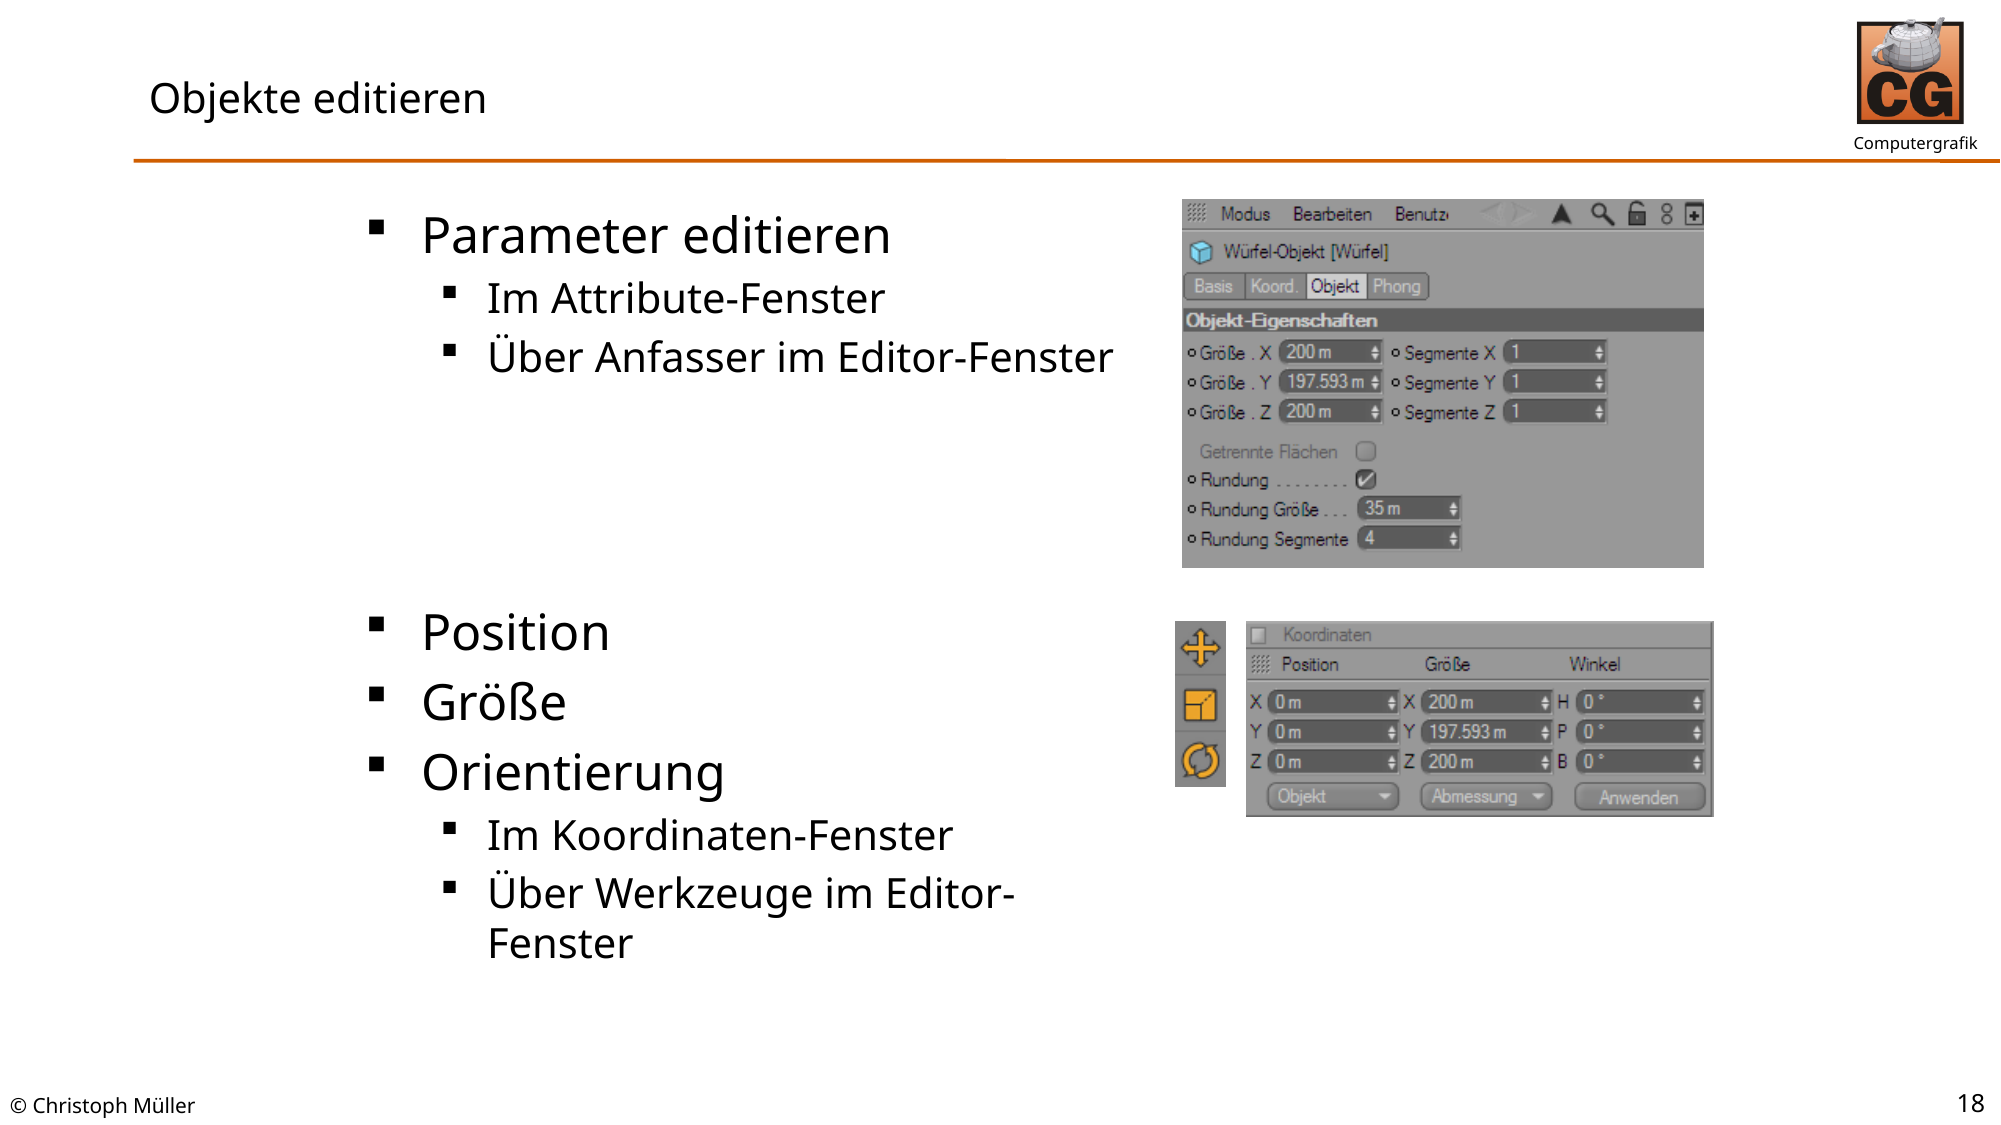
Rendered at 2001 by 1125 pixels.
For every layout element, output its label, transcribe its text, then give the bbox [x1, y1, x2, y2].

picture [1182, 198, 1704, 569]
picture [1850, 15, 1970, 130]
list Parameter editieren Im Attribute-Fenster Über Anfasser im Editor-Fenster Position Größe Orientierung Im Koordinaten-Fenster Über Werkzeuge im Editor-Fenster [349, 196, 1141, 1059]
picture [1175, 620, 1227, 787]
title Objekte editieren [133, 42, 1457, 151]
picture [1245, 620, 1714, 817]
